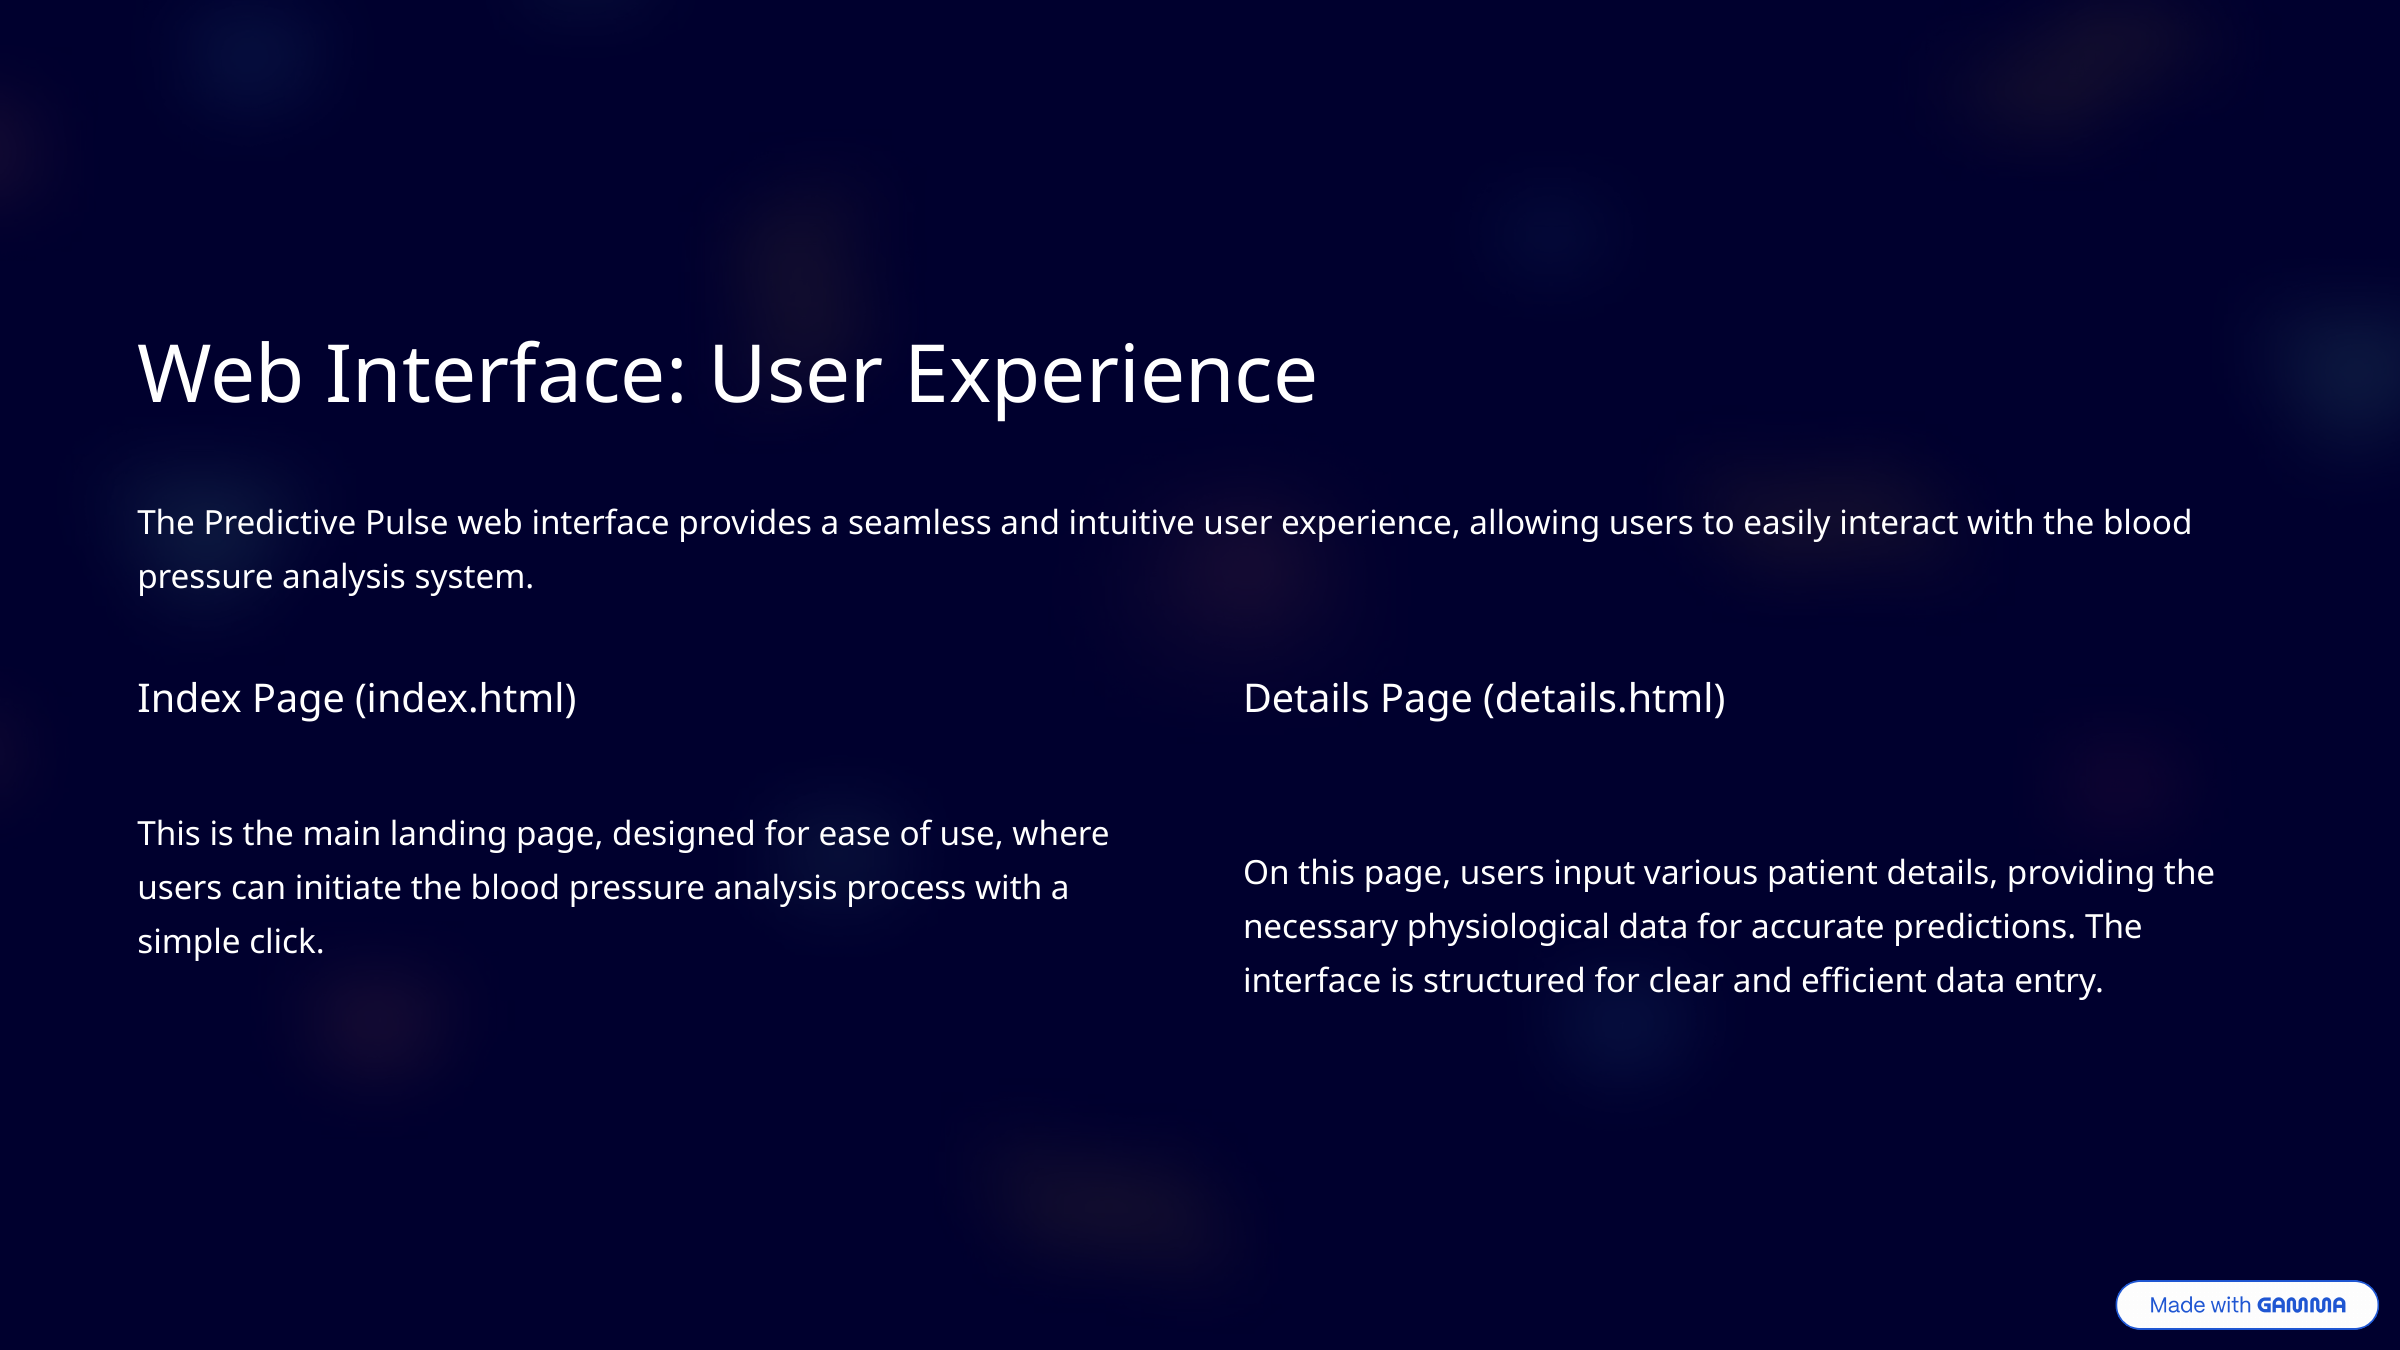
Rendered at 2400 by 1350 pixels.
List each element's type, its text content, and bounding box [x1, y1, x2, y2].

text_box This is the main landing page, designed for ease of use, where users can initiate the blood pressure analysis process with a simple click. [137, 798, 1159, 908]
text_box Details Page (details.html) [1243, 670, 1734, 721]
text_box On this page, users input various patient details, providing the necessary physiological data for accurate predictions. The interface is structured for clear and efficient data entry. [1243, 836, 2264, 1002]
text_box Web Interface: User Experience [137, 317, 1295, 419]
text_box The Predictive Pulse web interface provides a seamless and intuitive user experience, allowing users to easily interact with the blood pressure analysis system. [137, 487, 2263, 598]
text_box Index Page (index.html) [137, 670, 577, 721]
picture [2106, 1271, 2389, 1339]
